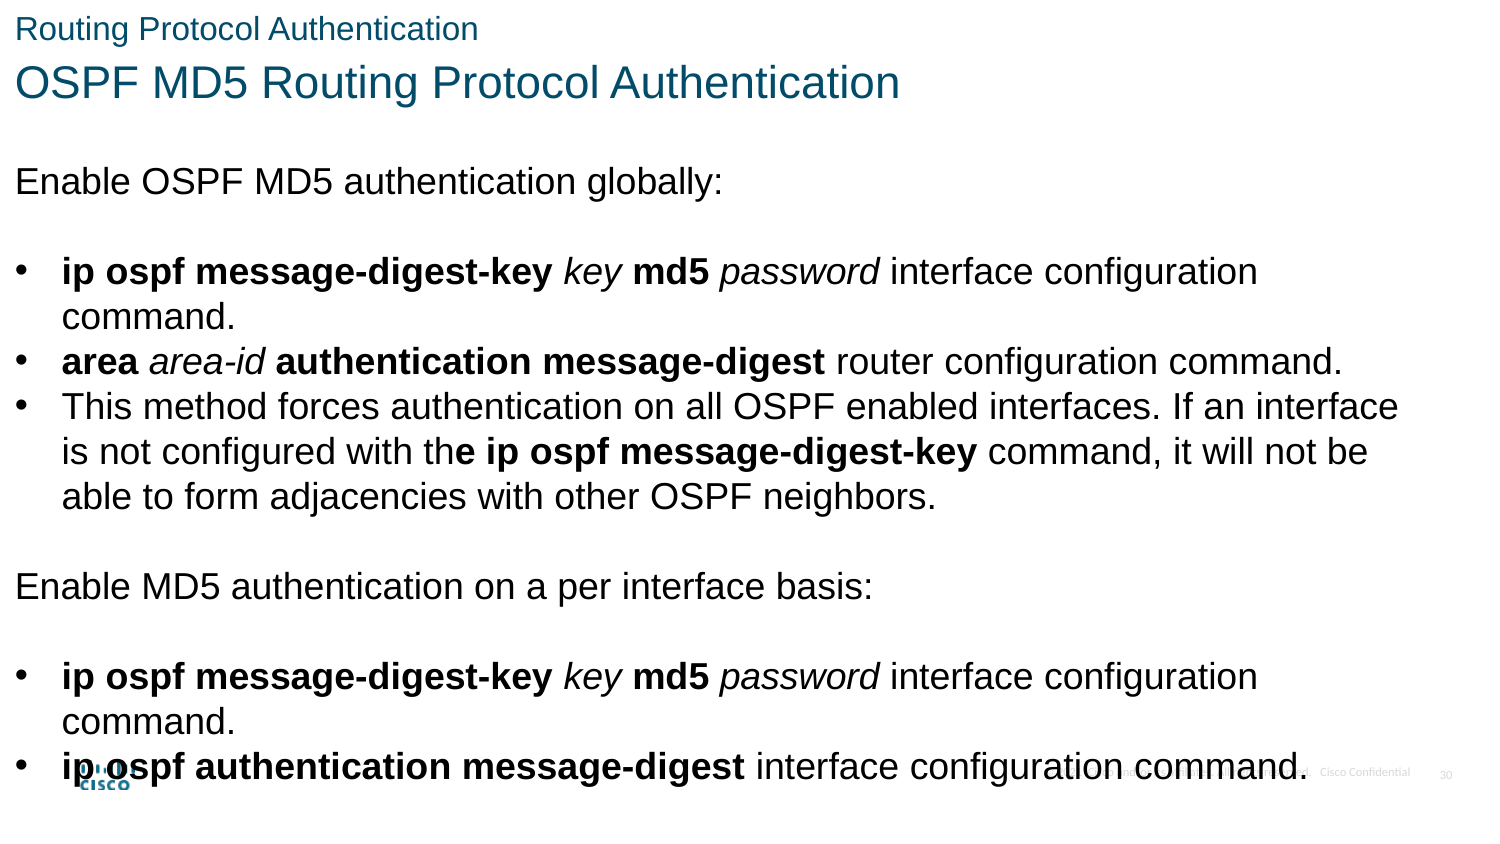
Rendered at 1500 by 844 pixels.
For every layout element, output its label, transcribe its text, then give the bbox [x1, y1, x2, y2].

slide_number <number> [1425, 759, 1500, 797]
text_box Enable OSPF MD5 authentication globally: ip ospf message-digest-key key md5 password interface configuration command. area area-id authentication message-digest router configuration command. This method forces authentication on all OSPF enabled interfaces. If an interface is not configured with the ip ospf message-digest-key command, it will not be able to form adjacencies with other OSPF neighbors. Enable MD5 authentication on a per interface basis: ip ospf message-digest-key key md5 password interface configuration command. ip ospf authentication message-digest interface configuration command. [0, 149, 1436, 572]
list OSPF MD5 Routing Protocol Authentication [0, 45, 1500, 195]
picture [75, 759, 135, 790]
list Routing Protocol Authentication [0, 0, 1500, 45]
